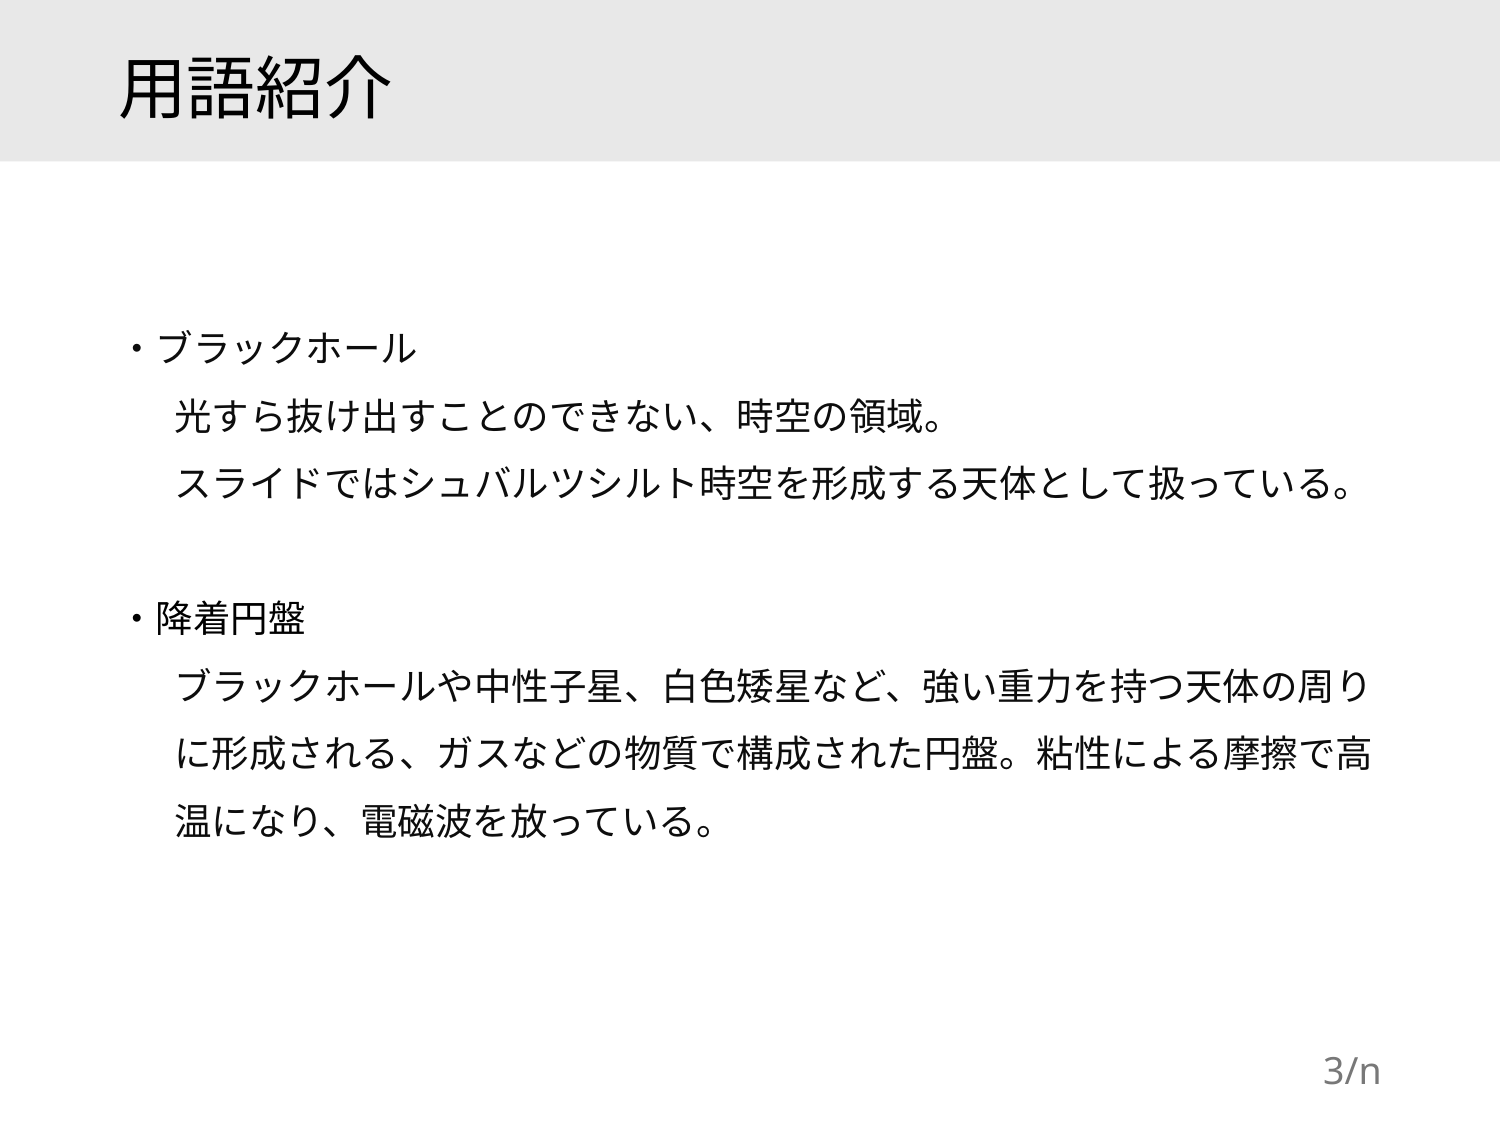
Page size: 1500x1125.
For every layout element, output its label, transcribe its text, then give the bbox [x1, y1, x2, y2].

title 用語紹介 [103, 11, 1397, 173]
list ・ブラックホール 光すら抜け出すことのできない、時空の領域。 スライドではシュバルツシルト時空を形成する天体として扱っている。 ・降着円盤 ブラックホールや中性子星、白色矮星など、強い重力を持つ天体の周りに形成される、ガスなどの物質で構成された円盤。粘性による摩擦で高温になり、電磁波を放っている。 [103, 295, 1397, 1065]
slide_number 3/n [1059, 1042, 1397, 1103]
text_box [0, 0, 1500, 163]
